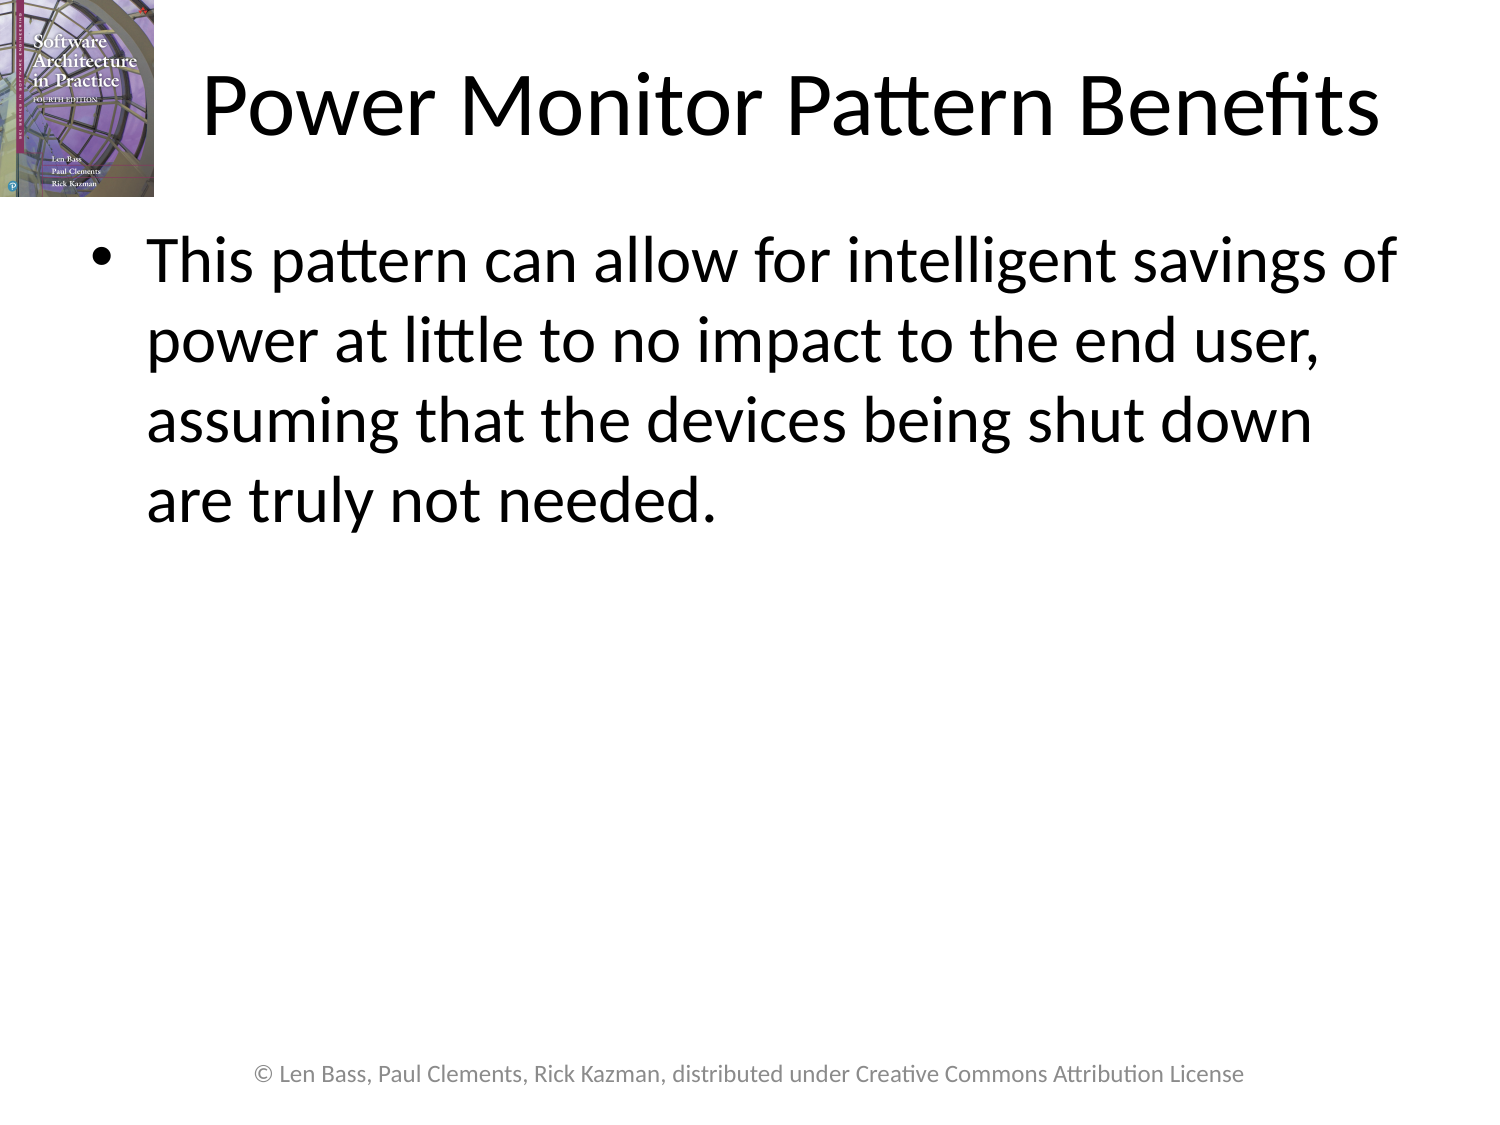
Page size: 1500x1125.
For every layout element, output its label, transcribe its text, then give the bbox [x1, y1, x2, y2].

picture [0, 0, 154, 197]
list This pattern can allow for intelligent savings of power at little to no impact to the end user, assuming that the devices being shut down are truly not needed. [75, 208, 1425, 1005]
title Power Monitor Pattern Benefits [159, 45, 1425, 173]
footer © Len Bass, Paul Clements, Rick Kazman, distributed under Creative Commons Attribution License [230, 1042, 1270, 1103]
